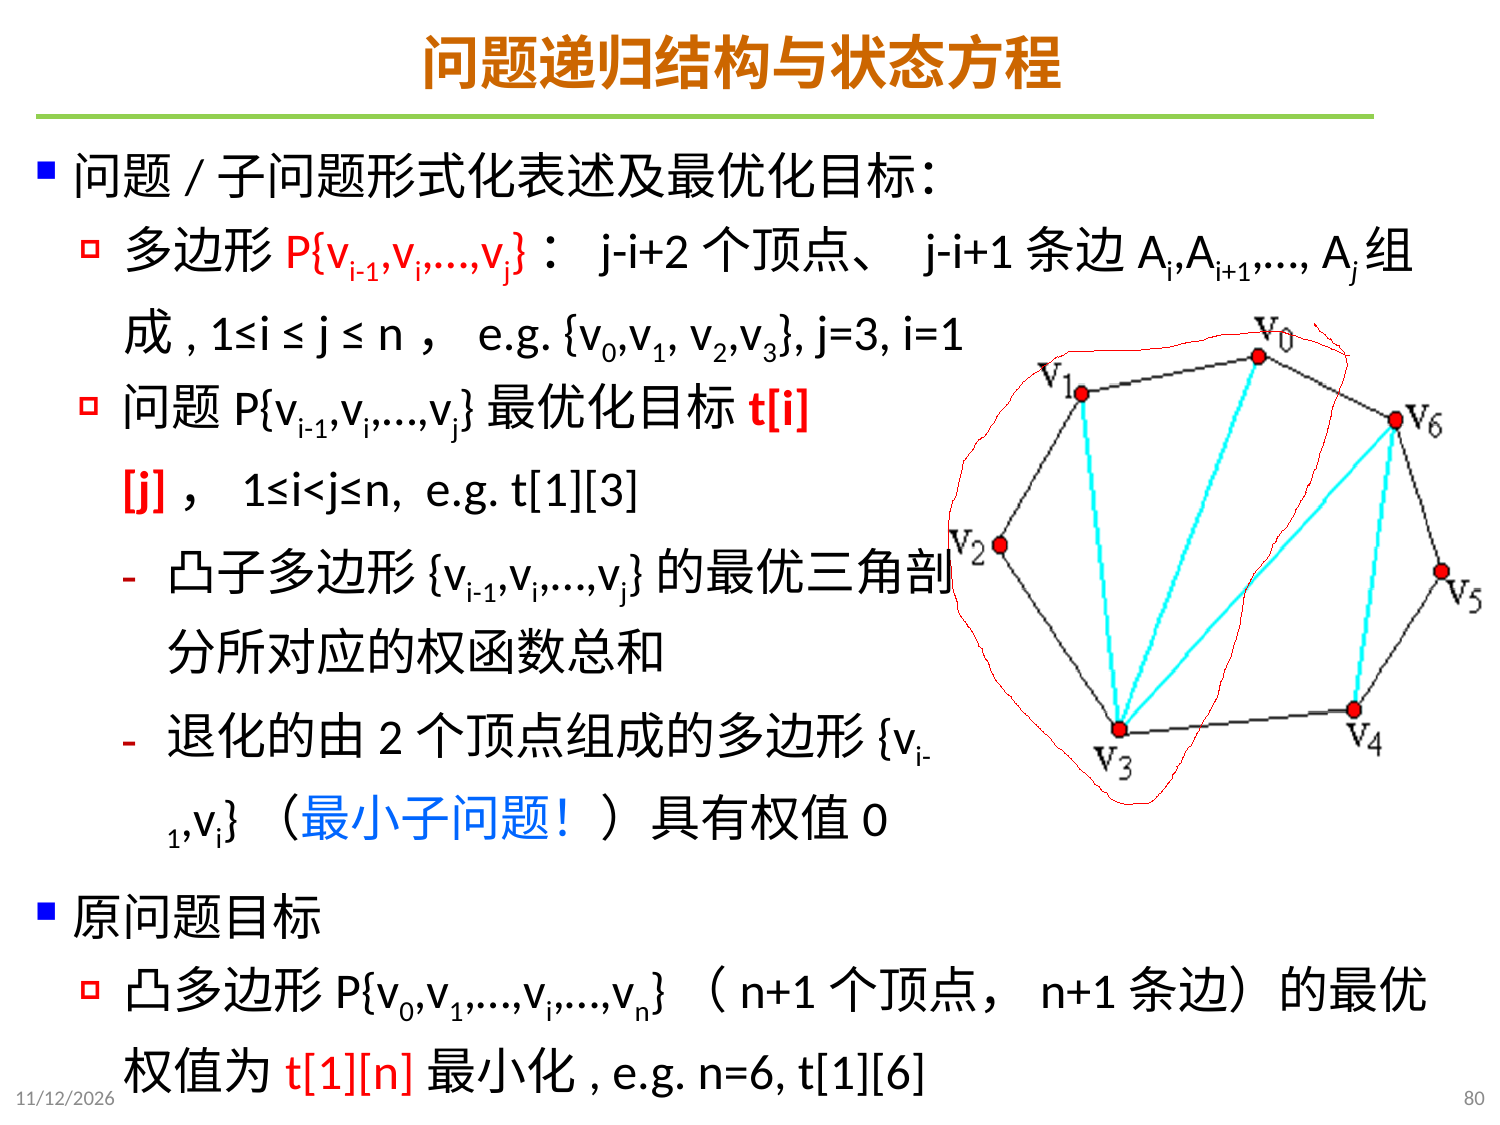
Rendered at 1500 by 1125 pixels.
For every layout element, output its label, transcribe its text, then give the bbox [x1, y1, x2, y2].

slide_number 80 [1162, 1071, 1500, 1123]
list 问题/子问题形式化表述及最优化目标： 多边形P{vi-1,vi,…,vj}：j-i+2个顶点、 j-i+1条边Ai,Ai+1,…, Aj组成, 1≤i ≤ j ≤ n，e.g. {v0,v1, v2,v3}, j=3, i=1 原问题目标 凸多边形P{v0,v1,…,vi,…,vn}（n+1个顶点，n+1条边）的最优权值为t[1][n]最小化, e.g. n=6, t[1][6] [338, 805, 1480, 1111]
footer [496, 1042, 1004, 1103]
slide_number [0, 1071, 338, 1123]
list 问题/子问题形式化表述及最优化目标： 多边形P{vi-1,vi,…,vj}：j-i+2个顶点、 j-i+1条边Ai,Ai+1,…, Aj组成, 1≤i ≤ j ≤ n，e.g. {v0,v1, v2,v3}, j=3, i=1 原问题目标 凸多边形P{v0,v1,…,vi,…,vn}（n+1个顶点，n+1条边）的最优权值为t[1][n]最小化, e.g. n=6, t[1][6] [20, 125, 1480, 354]
text_box 问题P{vi-1,vi,…,vj}最优化目标t[i][j]，1≤i<j≤n, e.g. t[1][3] 凸子多边形{vi-1,vi,…,vj}的最优三角剖分所对应的权函数总和 退化的由2个顶点组成的多边形{vi-1,vi}（最小子问题！）具有权值0 [18, 354, 987, 1082]
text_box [933, 303, 1500, 805]
title 问题递归结构与状态方程 [95, 14, 1390, 117]
